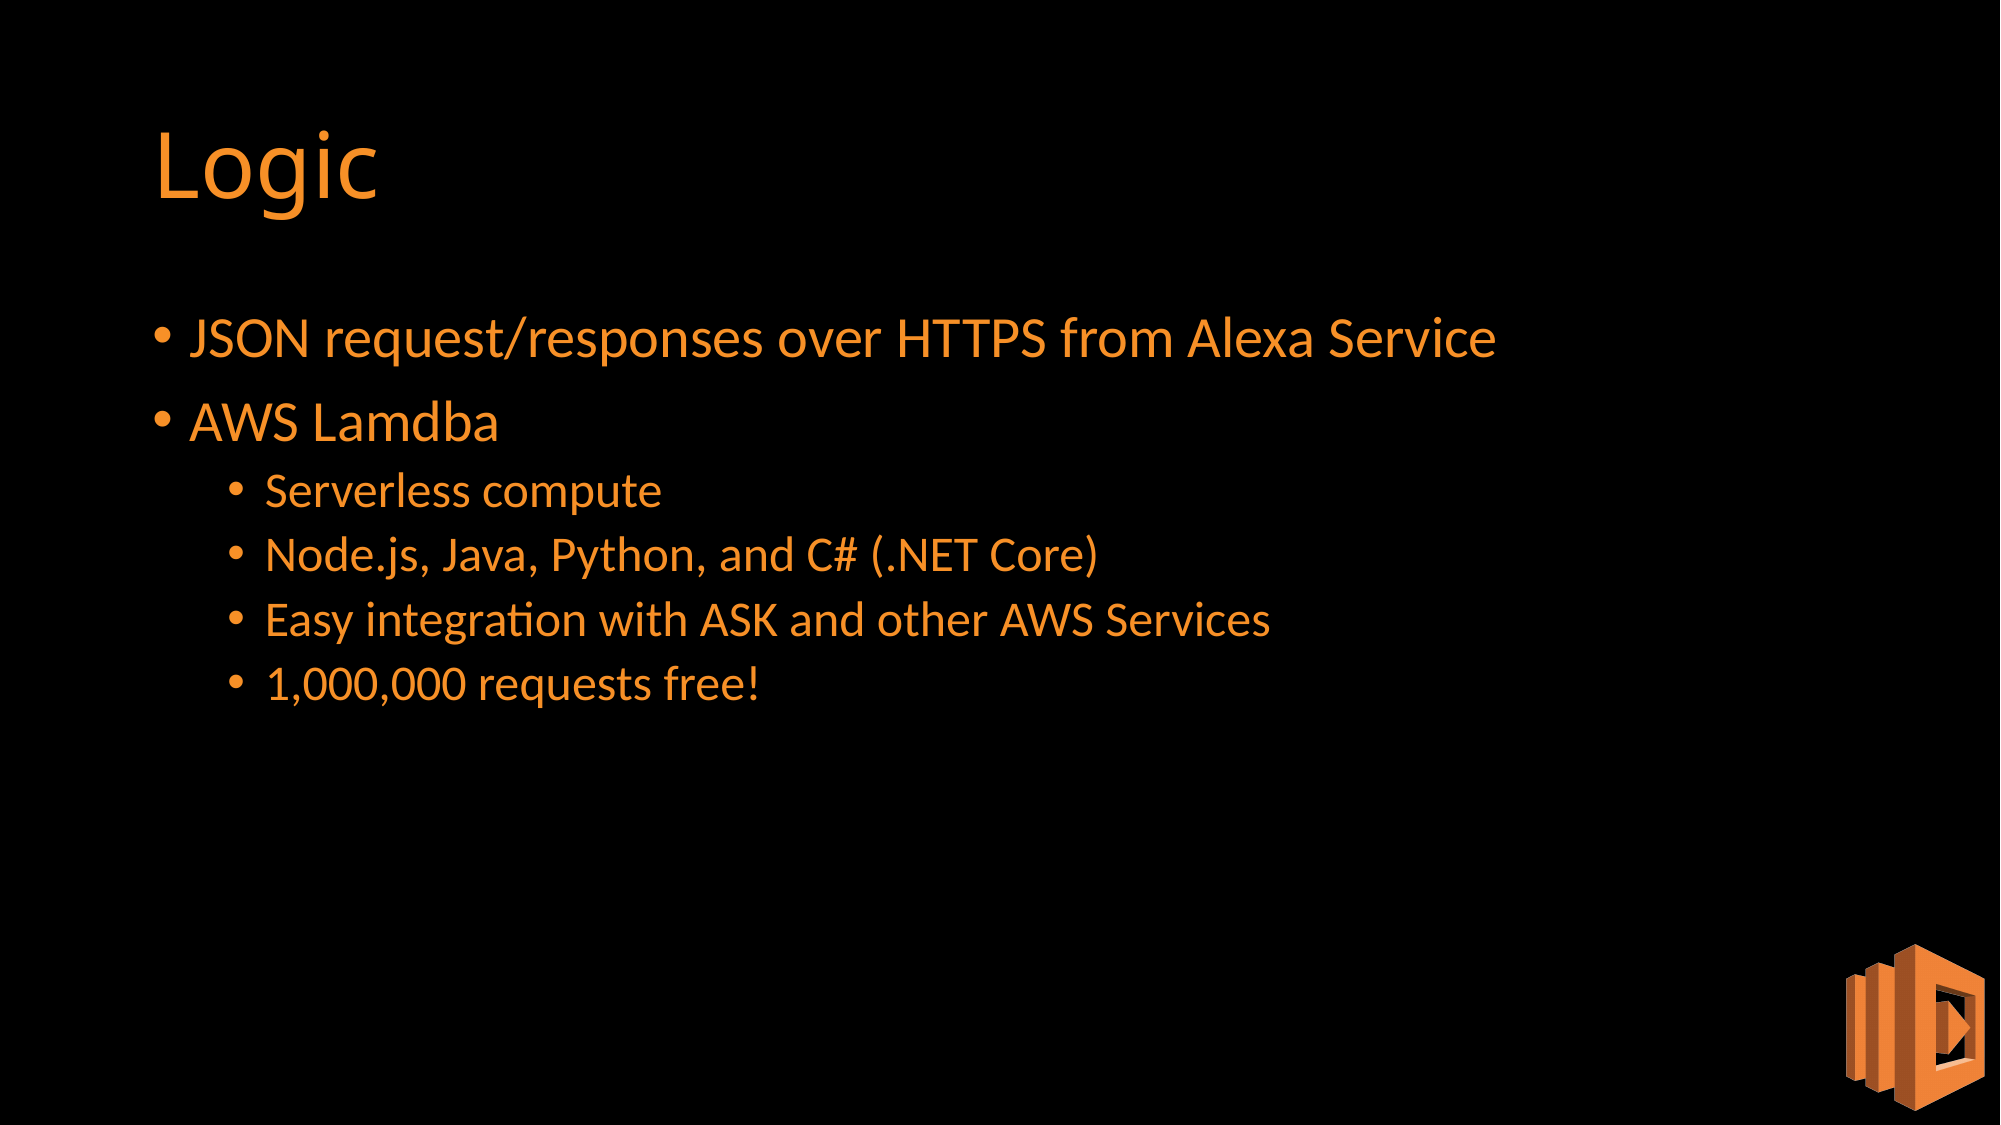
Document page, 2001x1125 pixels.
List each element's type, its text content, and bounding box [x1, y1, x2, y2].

list JSON request/responses over HTTPS from Alexa Service AWS Lamdba Serverless compute Node.js, Java, Python, and C# (.NET Core) Easy integration with ASK and other AWS Services 1,000,000 requests free! [137, 299, 1863, 1014]
title Logic [137, 59, 1863, 278]
picture [1811, 925, 2000, 1125]
